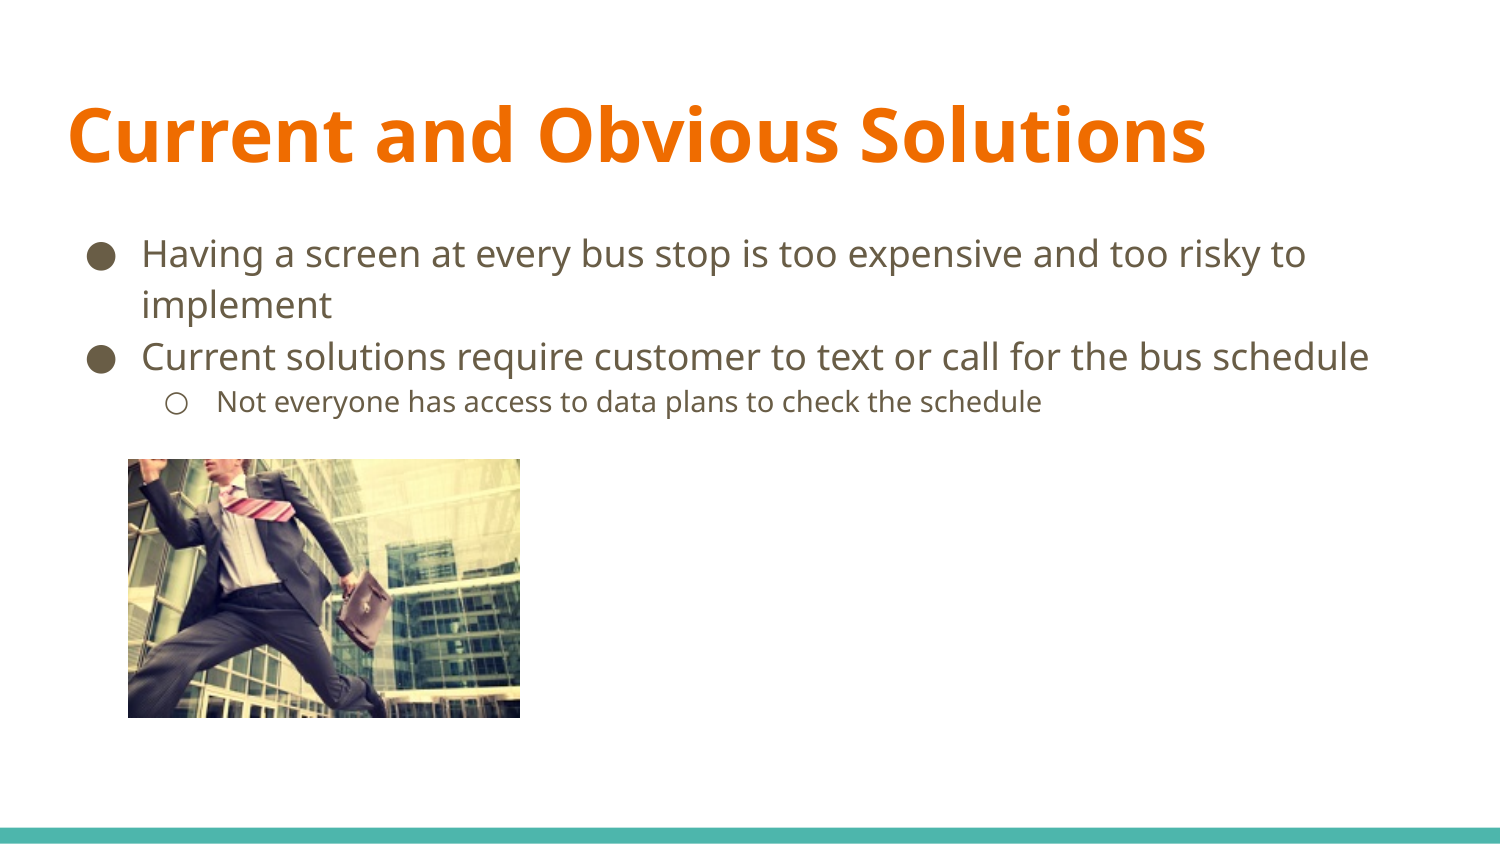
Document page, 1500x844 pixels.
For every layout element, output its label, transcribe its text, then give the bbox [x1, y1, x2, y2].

list Having a screen at every bus stop is too expensive and too risky to implement Current solutions require customer to text or call for the bus schedule Not everyone has access to data plans to check the schedule [51, 207, 1449, 750]
picture [128, 459, 520, 718]
title Current and Obvious Solutions [51, 72, 1449, 189]
